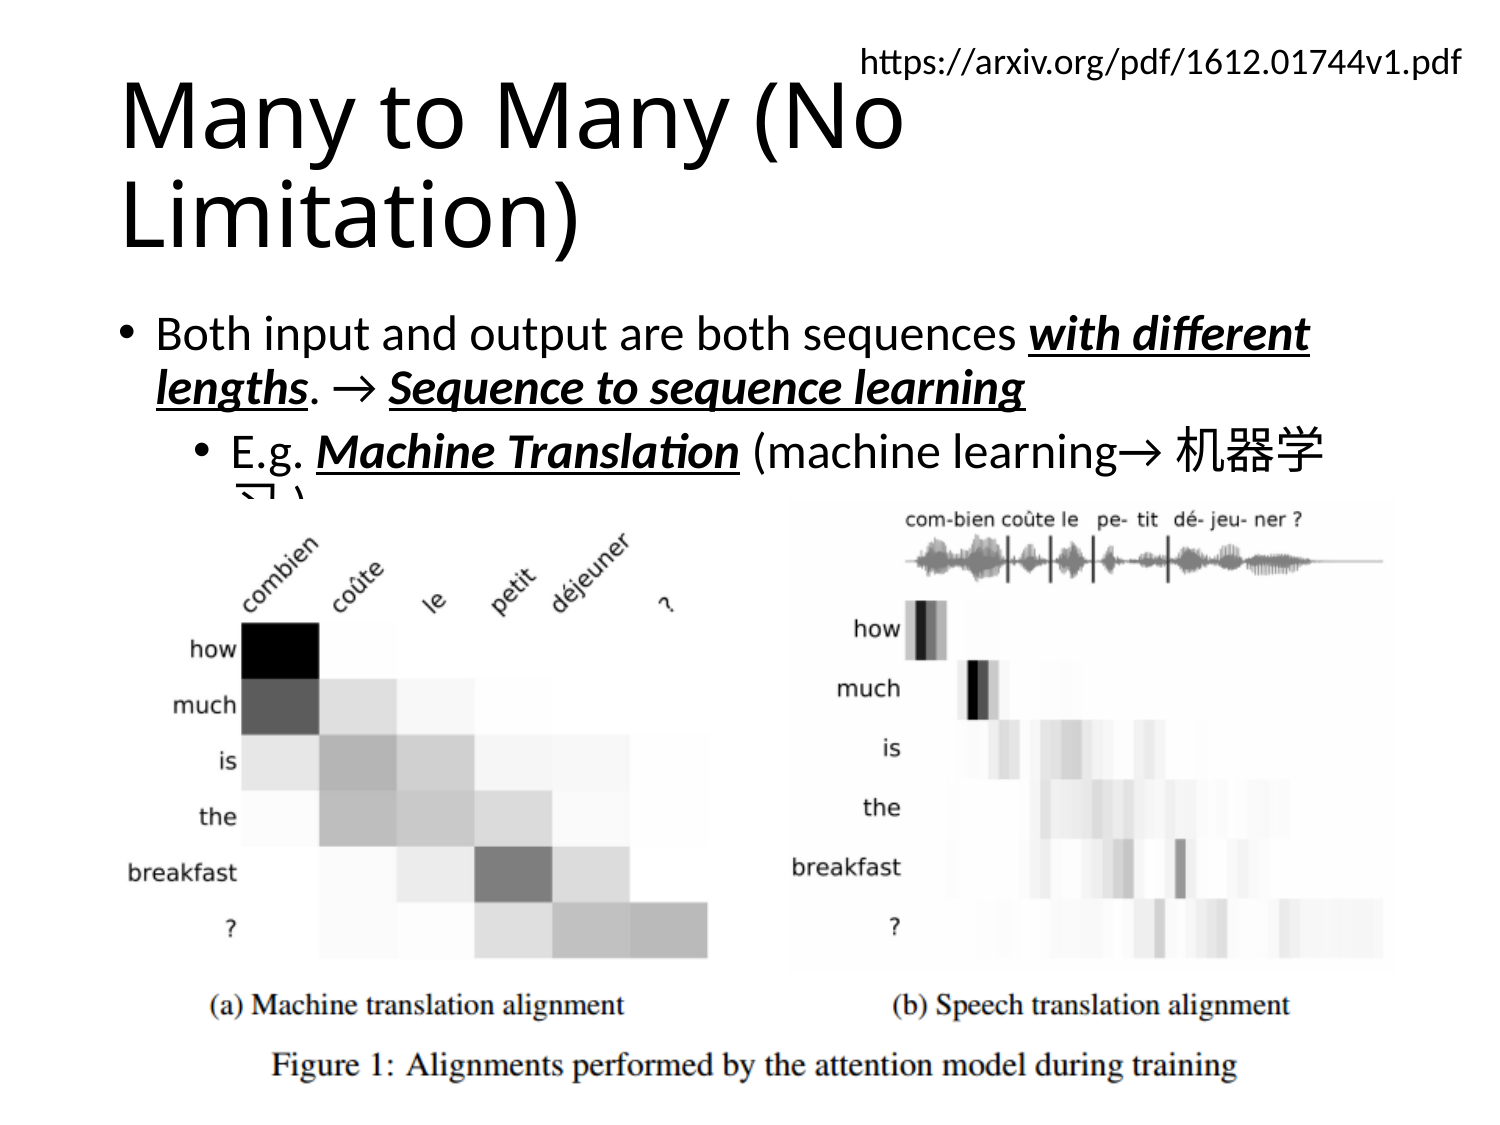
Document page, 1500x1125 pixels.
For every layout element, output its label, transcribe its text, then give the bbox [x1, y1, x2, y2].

list Both input and output are both sequences with different lengths. → Sequence to sequence learning E.g. Machine Translation (machine learning→机器学习) [103, 299, 1397, 499]
title Many to Many (No Limitation) [103, 59, 1397, 278]
picture [93, 499, 1397, 1093]
text_box https://arxiv.org/pdf/1612.01744v1.pdf [844, 29, 1478, 90]
